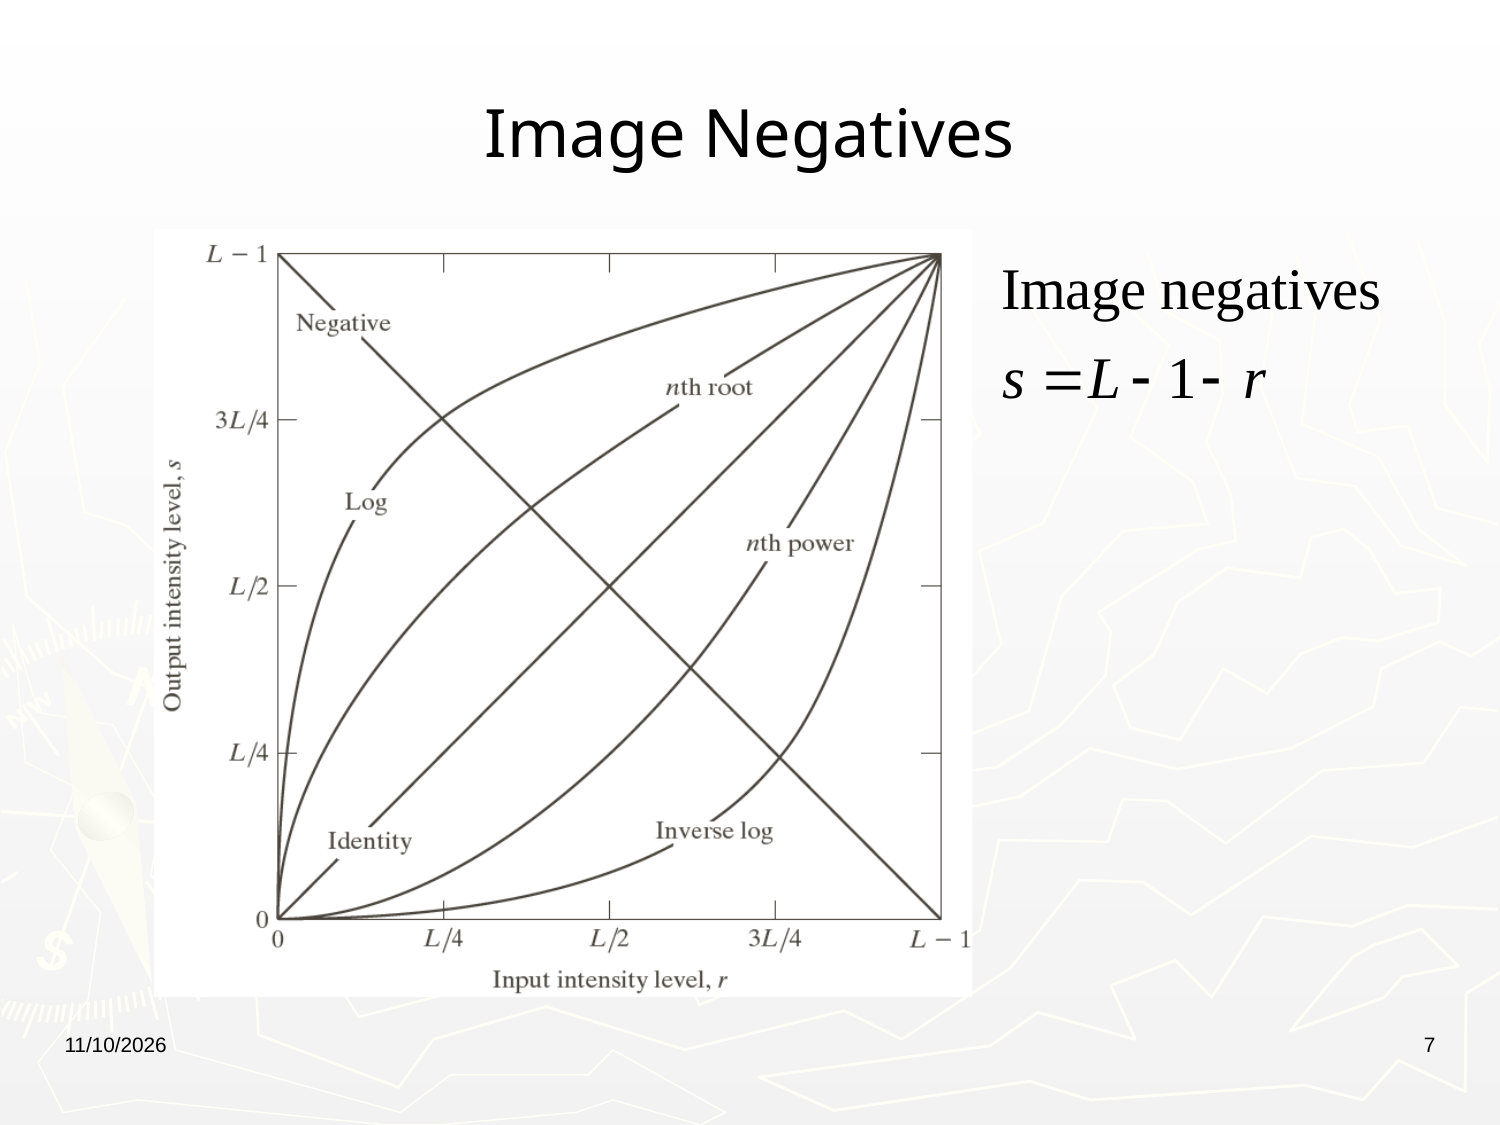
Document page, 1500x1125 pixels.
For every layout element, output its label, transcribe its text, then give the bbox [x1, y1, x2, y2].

title Image Negatives [49, 37, 1451, 225]
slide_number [49, 1024, 425, 1103]
slide_number 7 [1074, 1024, 1451, 1103]
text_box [992, 255, 1391, 413]
picture [153, 229, 973, 997]
